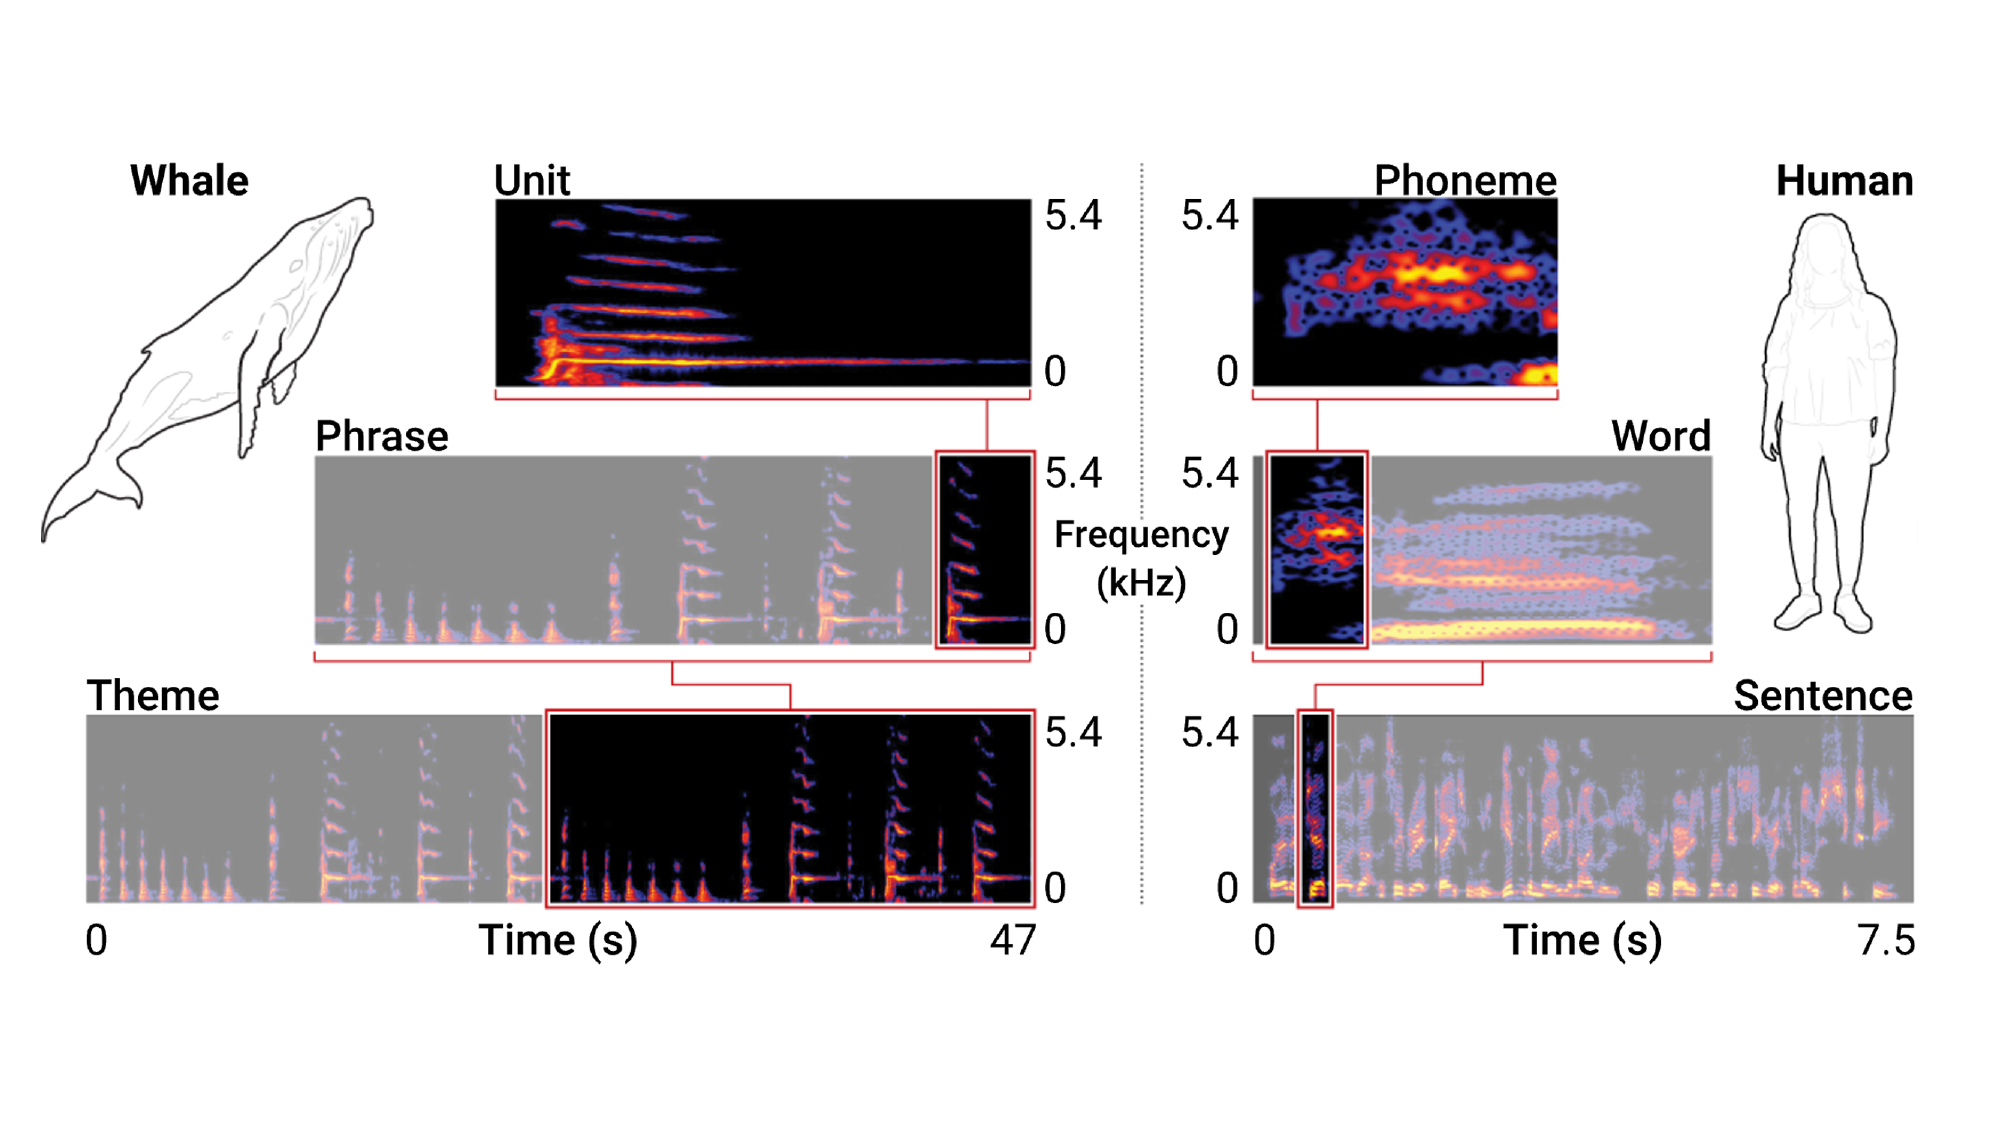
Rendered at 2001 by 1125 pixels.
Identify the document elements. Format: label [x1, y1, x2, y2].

picture [41, 157, 1918, 967]
